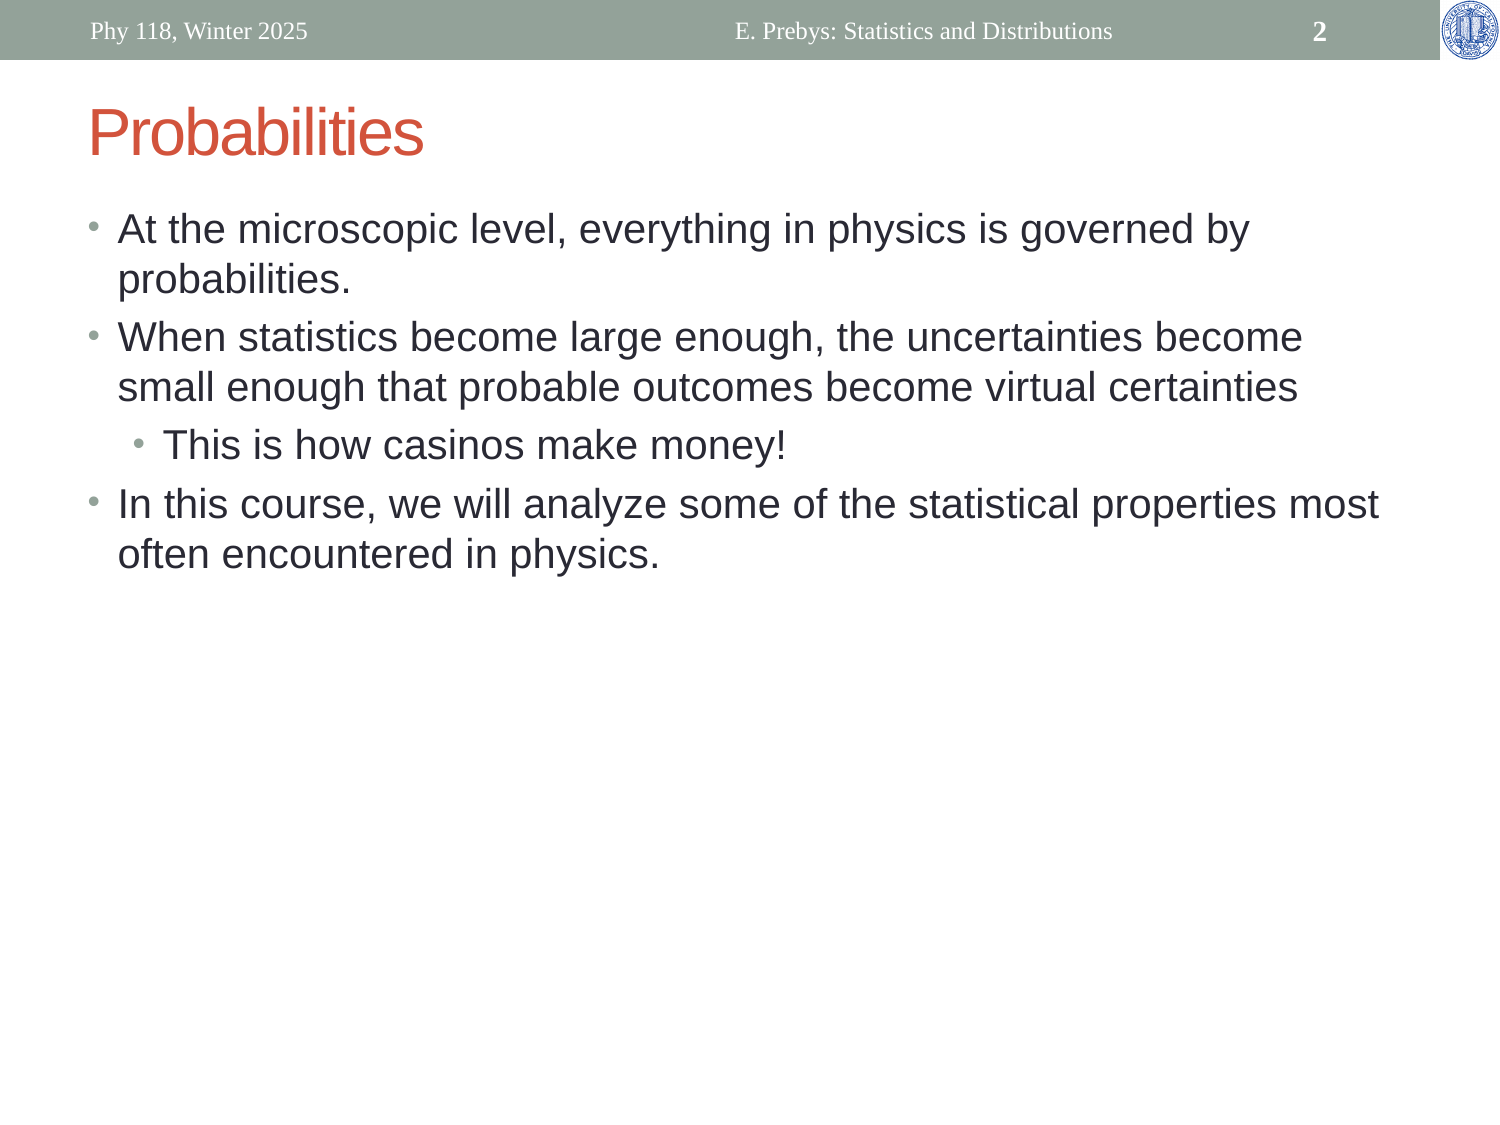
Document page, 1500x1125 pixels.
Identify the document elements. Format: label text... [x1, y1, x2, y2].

title Probabilities [72, 77, 1423, 181]
slide_number Phy 118, Winter 2025 [75, 3, 550, 57]
footer E. Prebys: Statistics and Distributions [562, 3, 1286, 57]
picture [1440, 0, 1500, 61]
list At the microscopic level, everything in physics is governed by probabilities. When statistics become large enough, the uncertainties become small enough that probable outcomes become virtual certainties This is how casinos make money! In this course, we will analyze some of the statistical properties most often encountered in physics. [72, 193, 1423, 1087]
slide_number 2 [1297, 3, 1425, 57]
